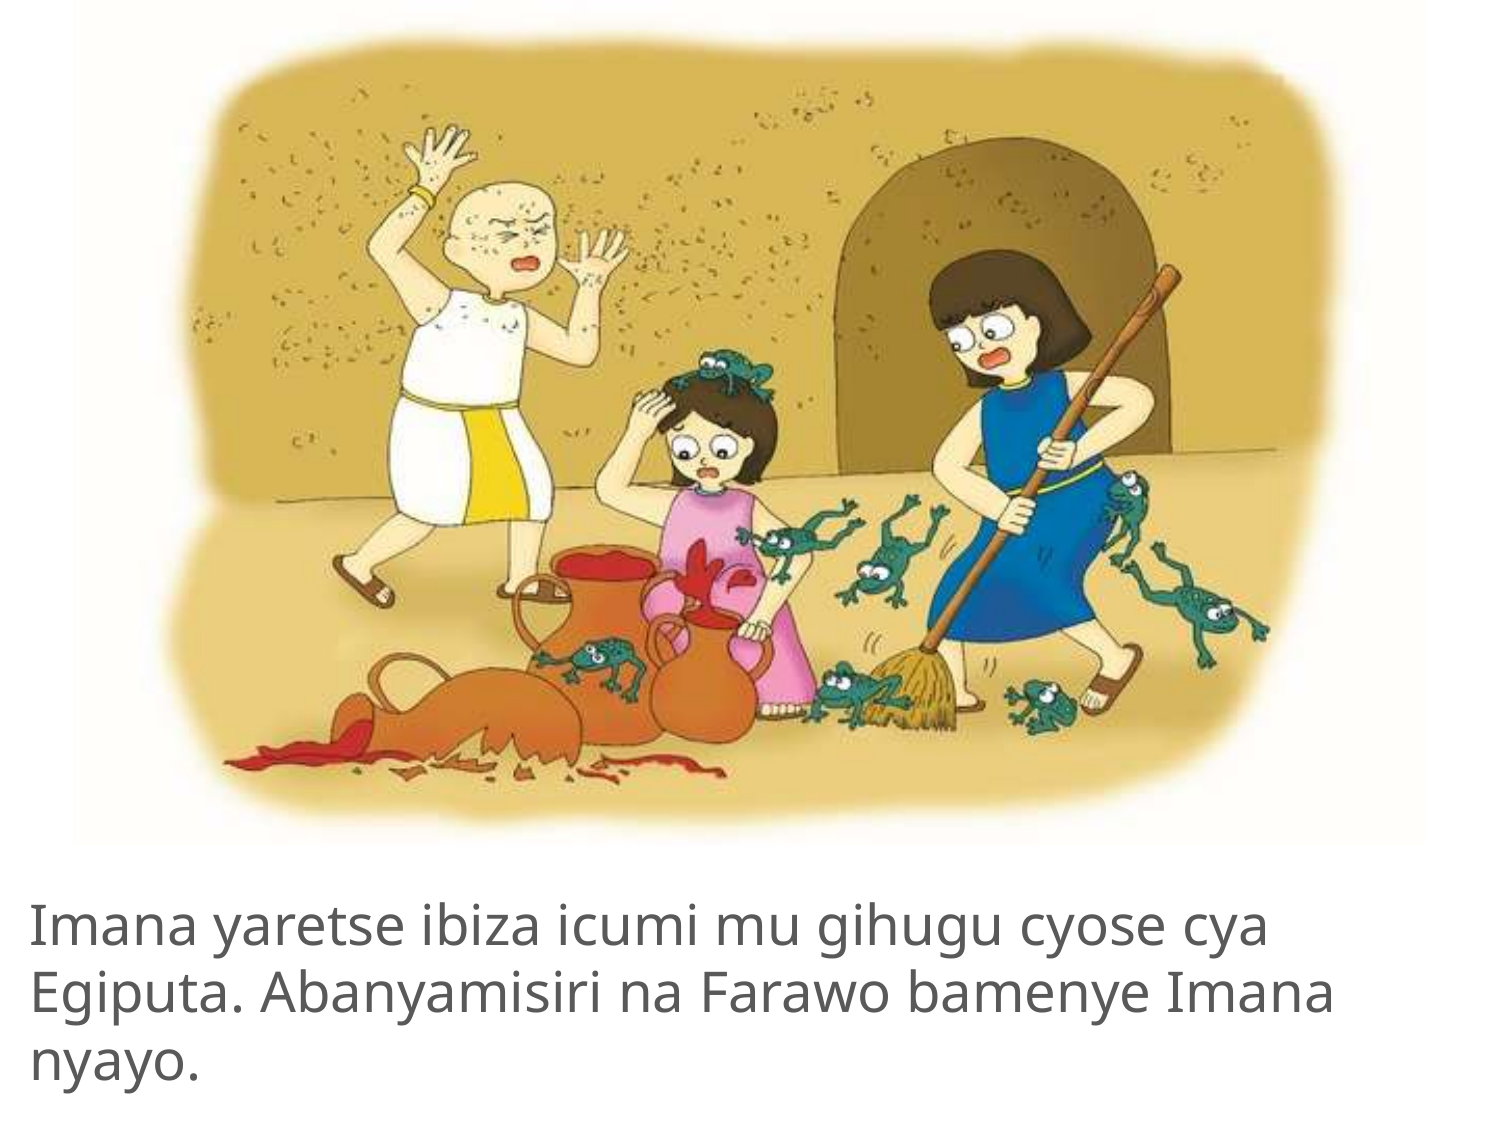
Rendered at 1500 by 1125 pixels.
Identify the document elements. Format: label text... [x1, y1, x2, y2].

text_box Imana yaretse ibiza icumi mu gihugu cyose cya Egiputa. Abanyamisiri na Farawo bamenye Imana nyayo. [14, 881, 1500, 1099]
picture [73, 0, 1425, 847]
